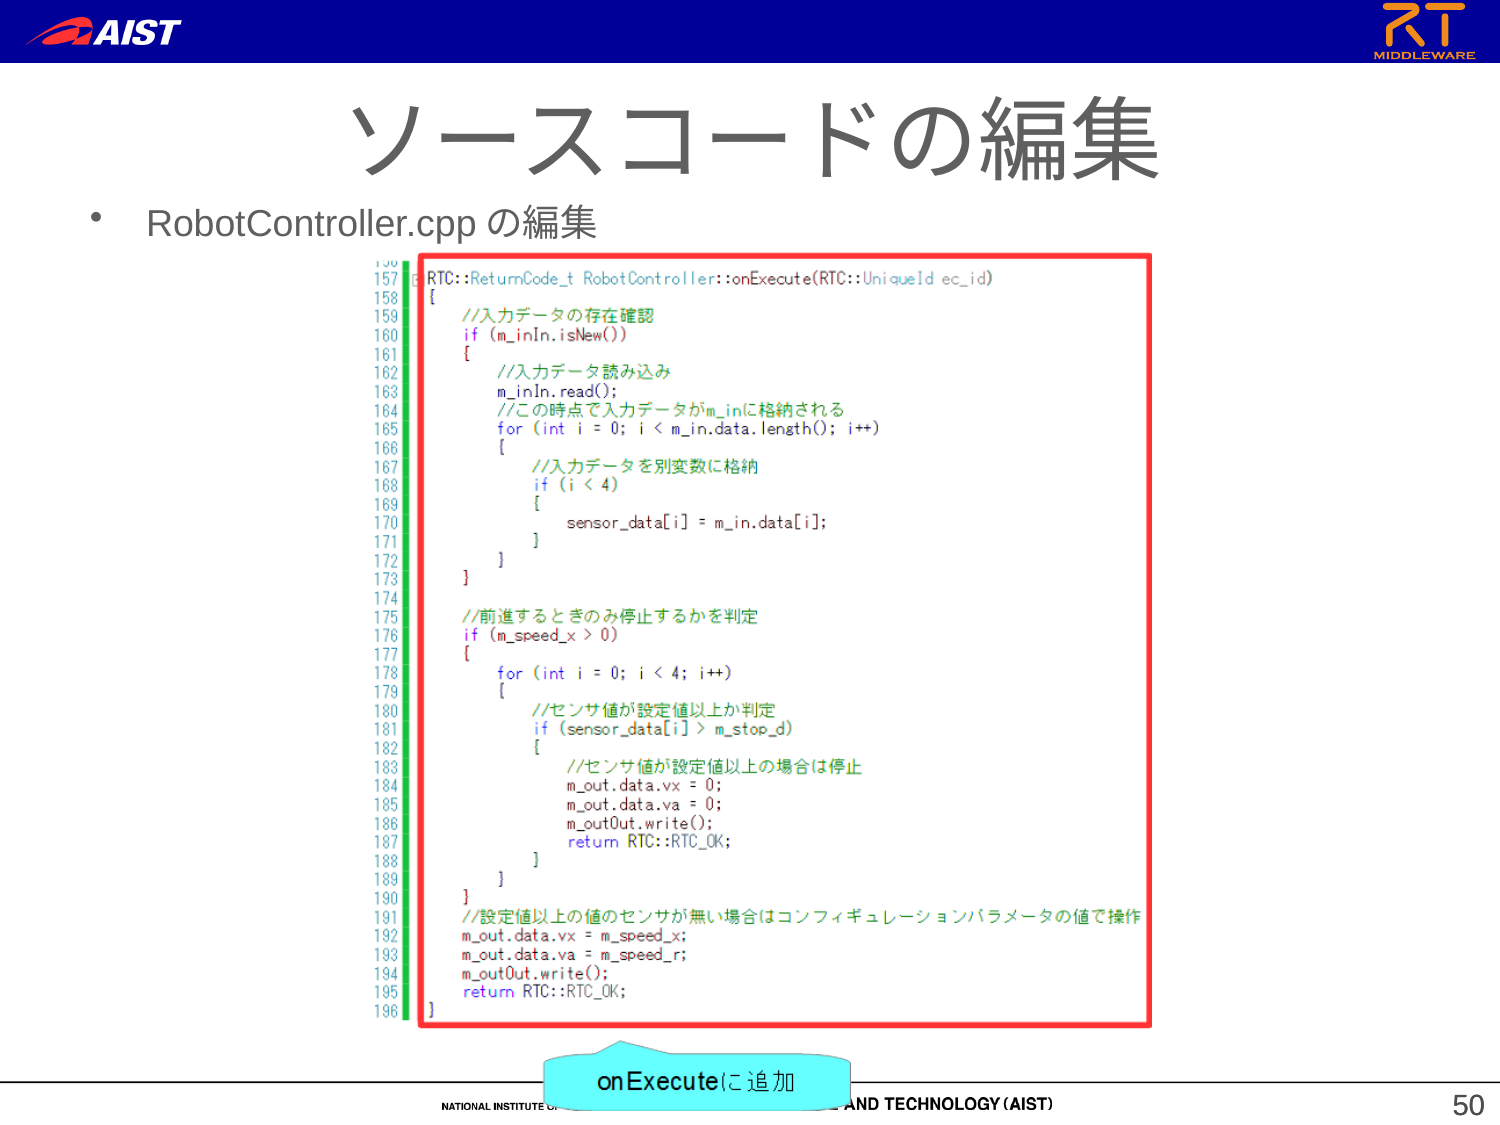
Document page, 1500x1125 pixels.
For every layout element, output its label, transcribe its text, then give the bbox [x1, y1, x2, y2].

text_box 50 [1149, 1078, 1500, 1125]
text_box RobotController.cppの編集 [74, 200, 1407, 497]
picture [0, 0, 1500, 63]
picture [367, 252, 1152, 1111]
title ソースコードの編集 [29, 66, 1474, 208]
